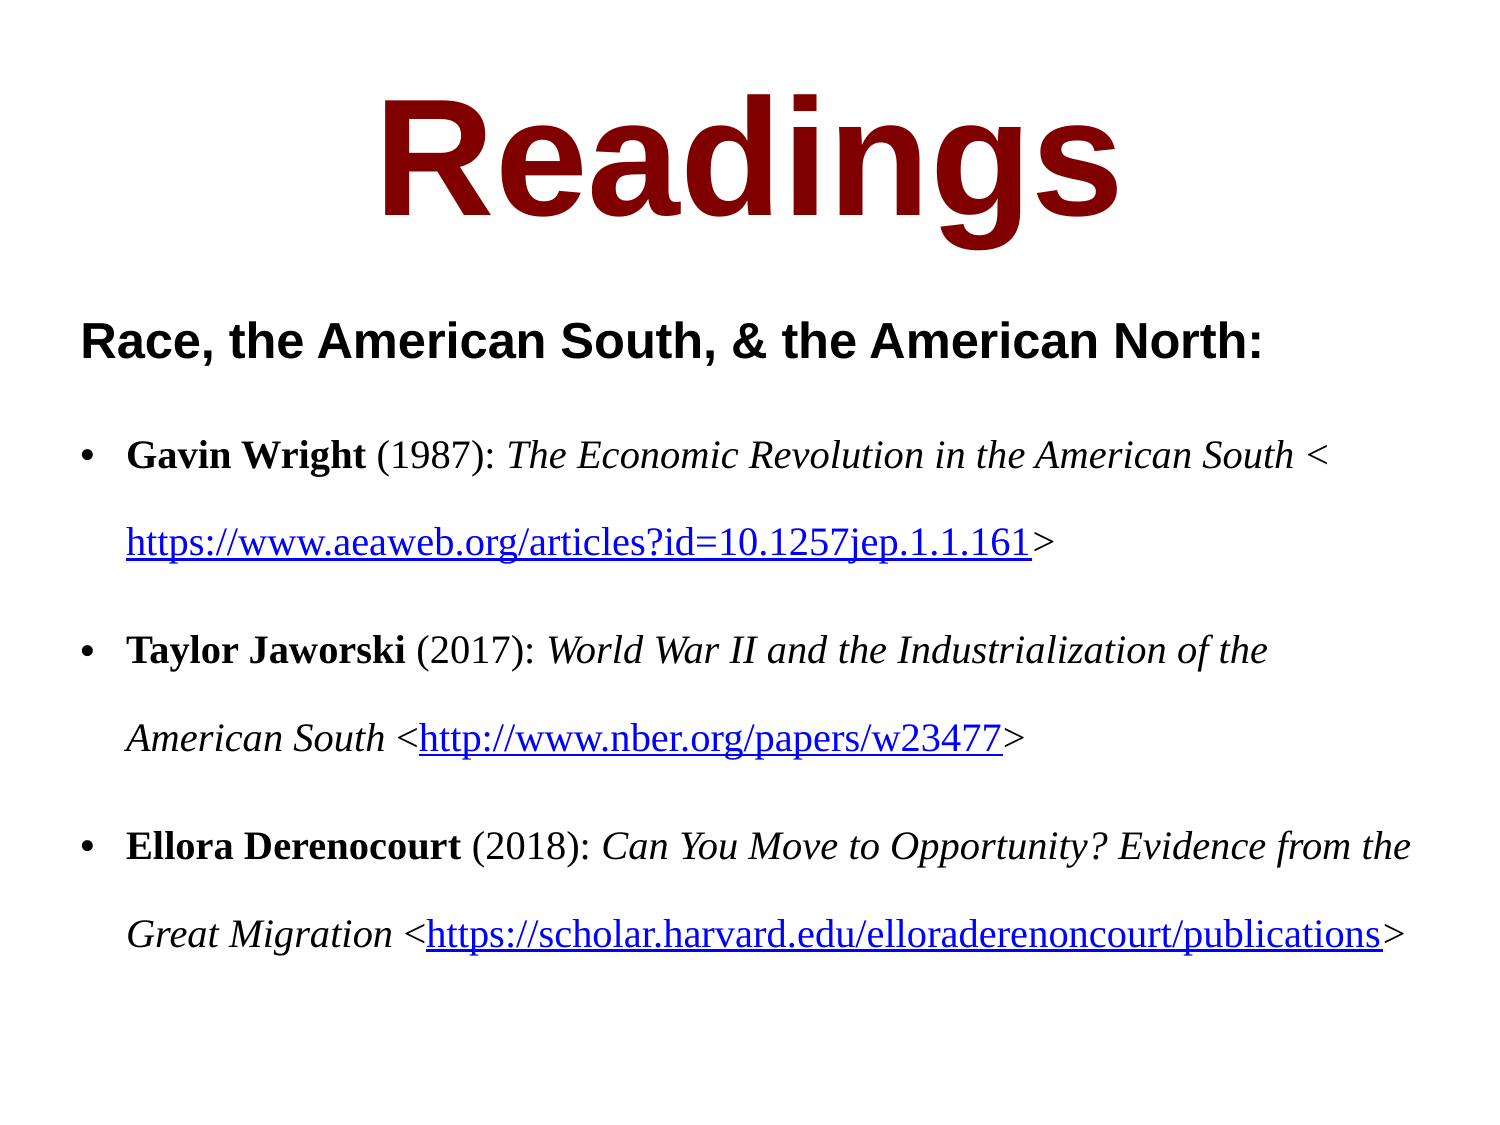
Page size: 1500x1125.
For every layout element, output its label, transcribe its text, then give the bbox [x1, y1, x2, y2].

title Readings [72, 0, 1428, 259]
list Race, the American South, & the American North: Gavin Wright (1987): The Economic Revolution in the American South <https://www.aeaweb.org/articles?id=10.1257jep.1.1.161> Taylor Jaworski (2017): World War II and the Industrialization of the American South <http://www.nber.org/papers/w23477> Ellora Derenocourt (2018): Can You Move to Opportunity? Evidence from the Great Migration <https://scholar.harvard.edu/elloraderenoncourt/publications> [72, 259, 1428, 1043]
